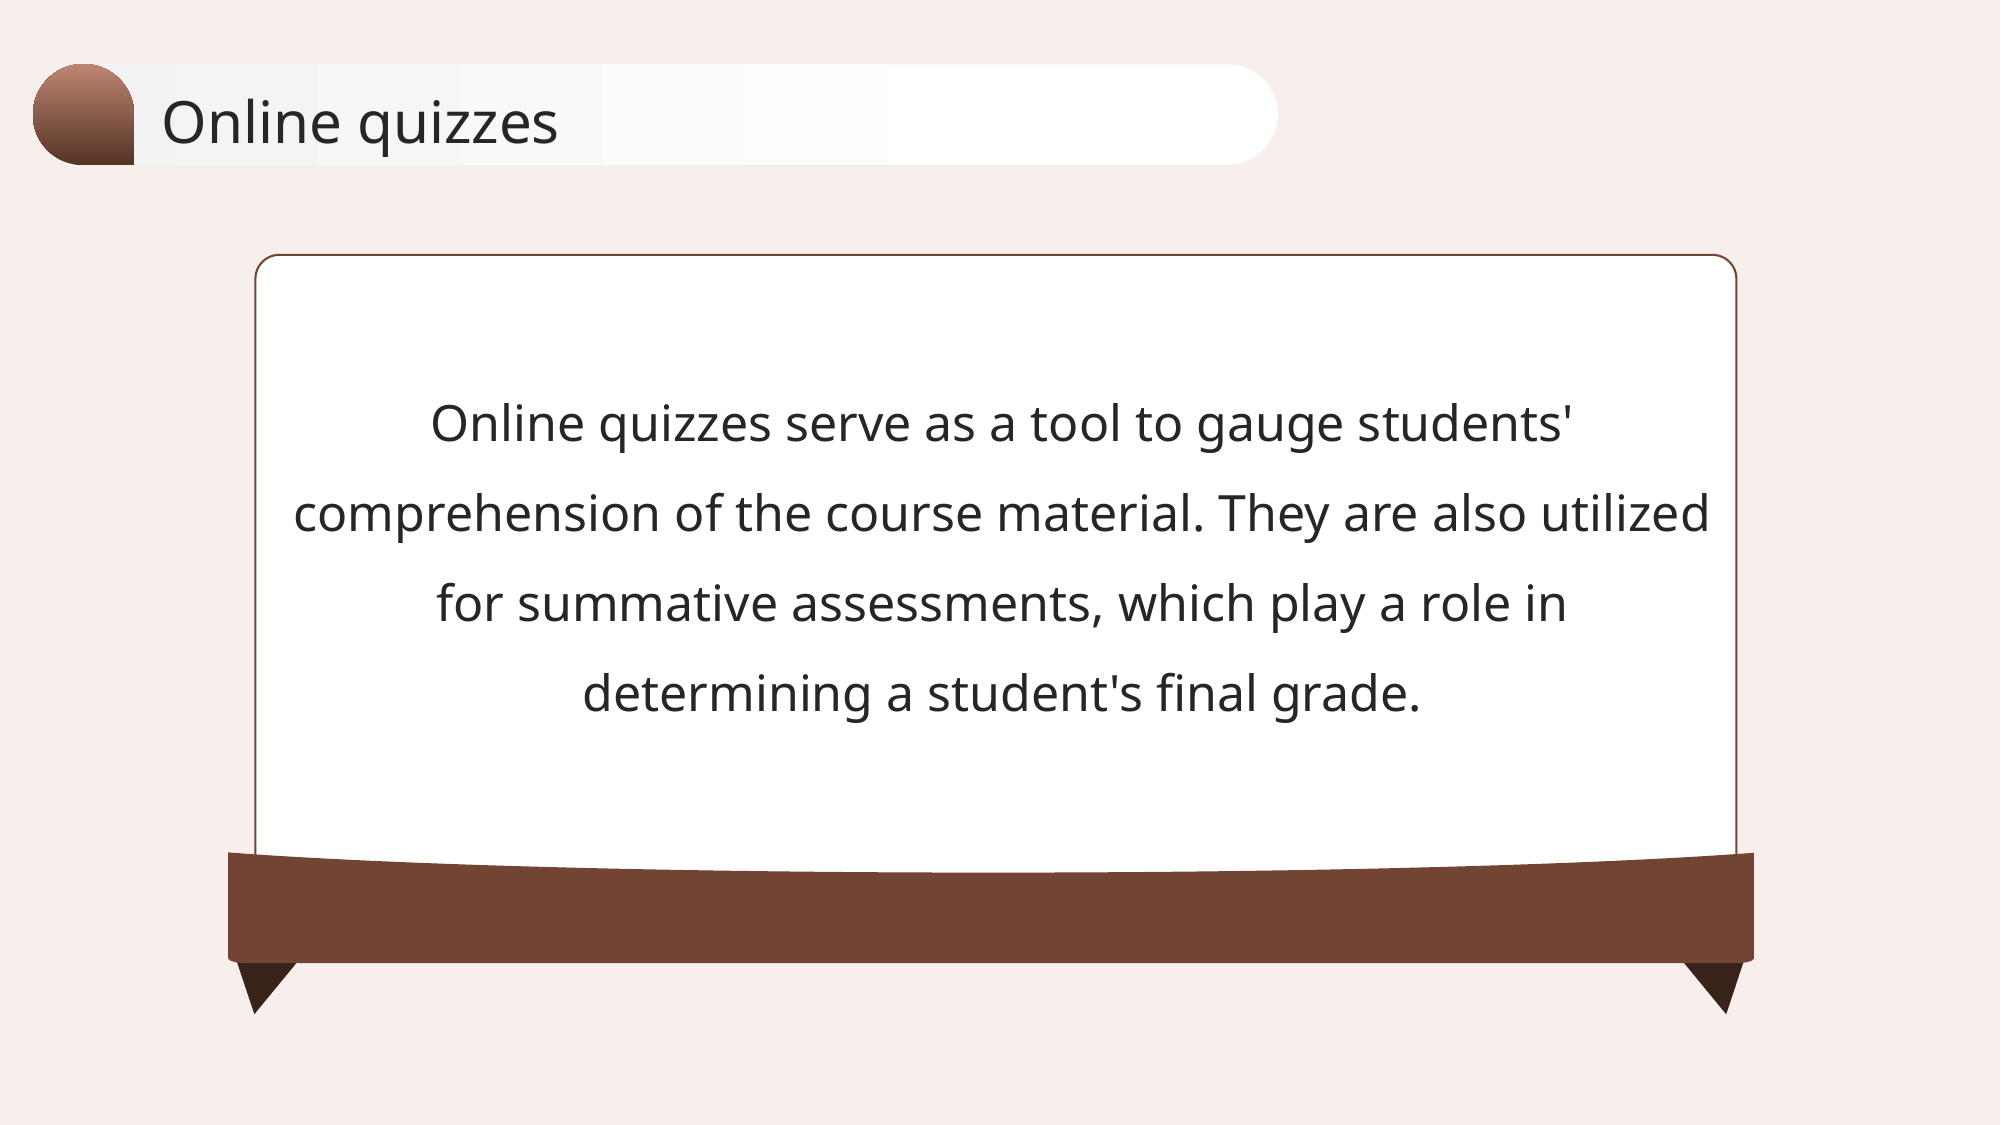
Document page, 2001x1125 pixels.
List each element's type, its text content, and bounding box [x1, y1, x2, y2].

text_box [32, 64, 135, 166]
text_box [94, 64, 1263, 165]
text_box Online quizzes [161, 78, 1944, 156]
text_box [228, 852, 1754, 964]
text_box [255, 254, 1737, 872]
text_box Online quizzes serve as a tool to gauge students' comprehension of the course material. They are also utilized for summative assessments, which play a role in determining a student's final grade. [290, 361, 1715, 708]
text_box [0, 0, 2000, 1125]
text_box [237, 963, 296, 1015]
text_box [1684, 963, 1744, 1015]
